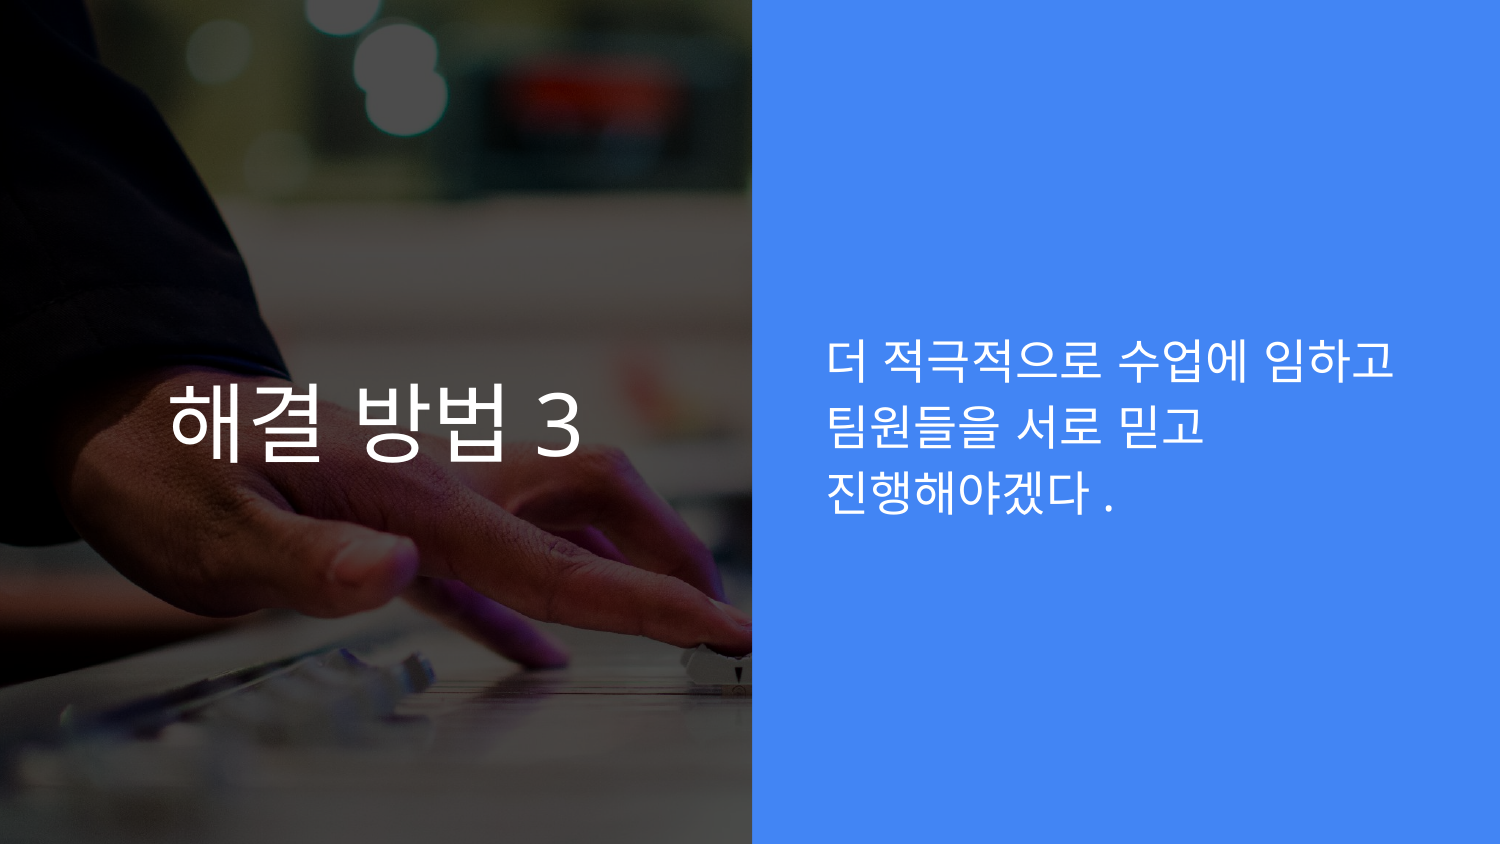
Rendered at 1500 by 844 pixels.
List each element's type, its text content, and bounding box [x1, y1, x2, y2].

picture [0, 0, 753, 844]
list 더 적극적으로 수업에 임하고 팀원들을 서로 믿고 진행해야겠다. [810, 118, 1440, 725]
